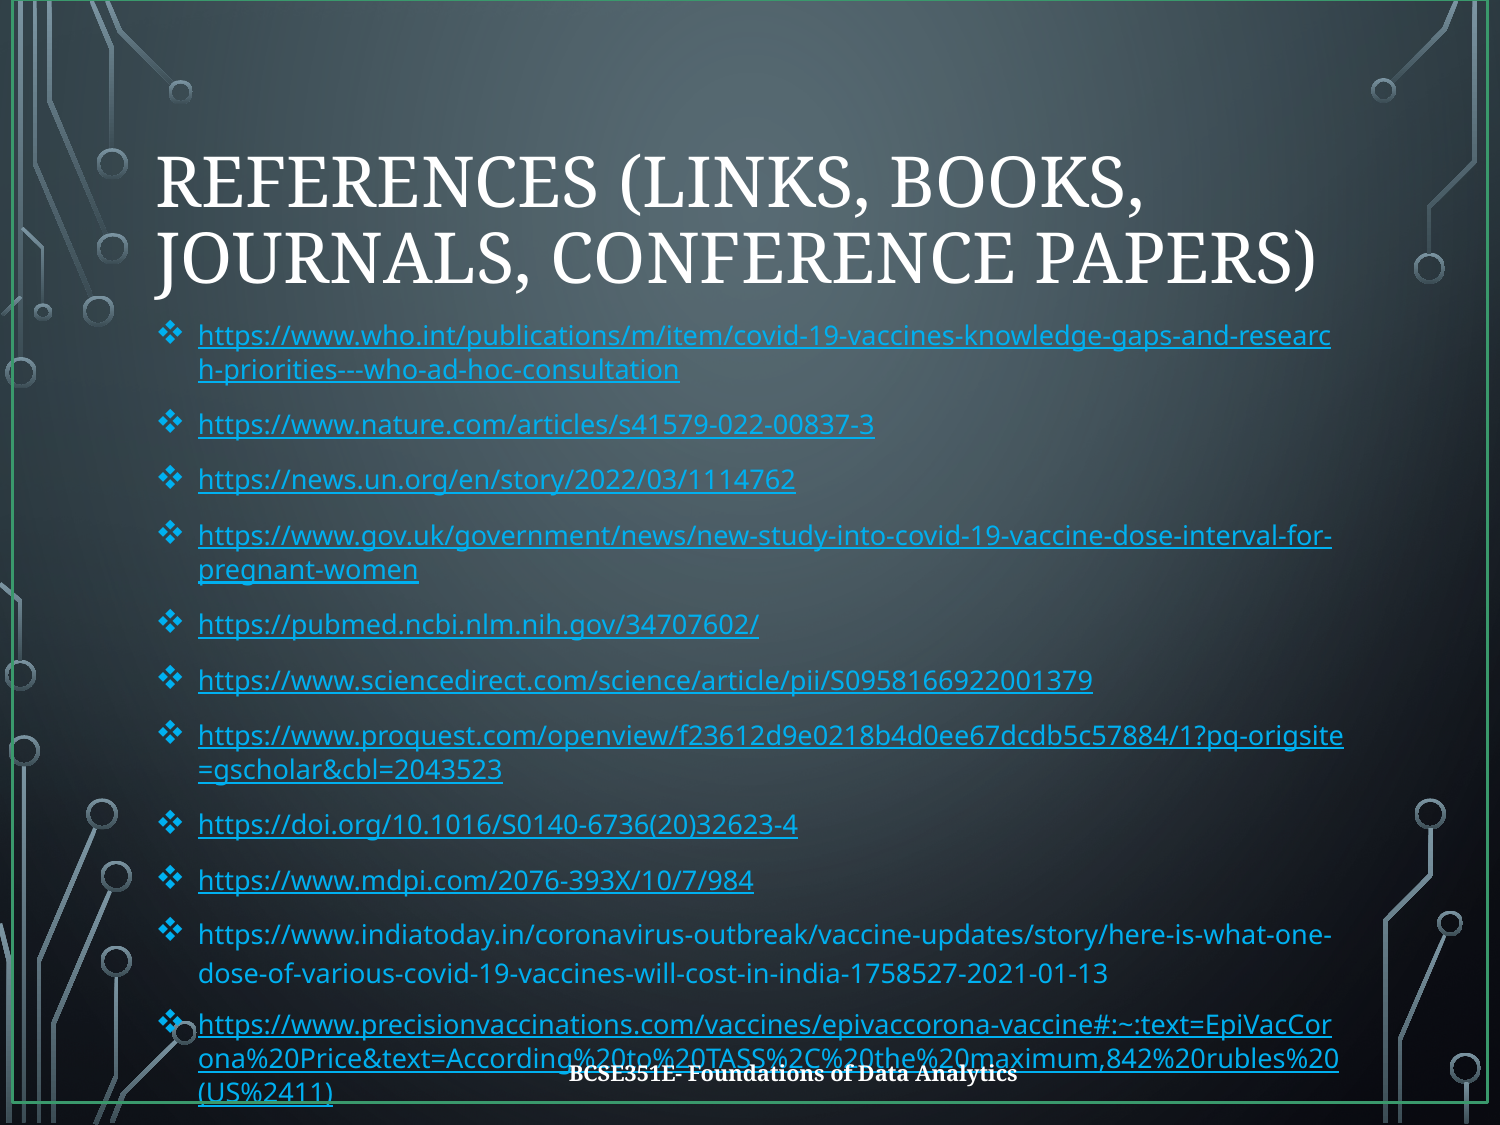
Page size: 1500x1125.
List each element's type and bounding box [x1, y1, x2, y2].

text_box [11, 0, 1489, 1104]
